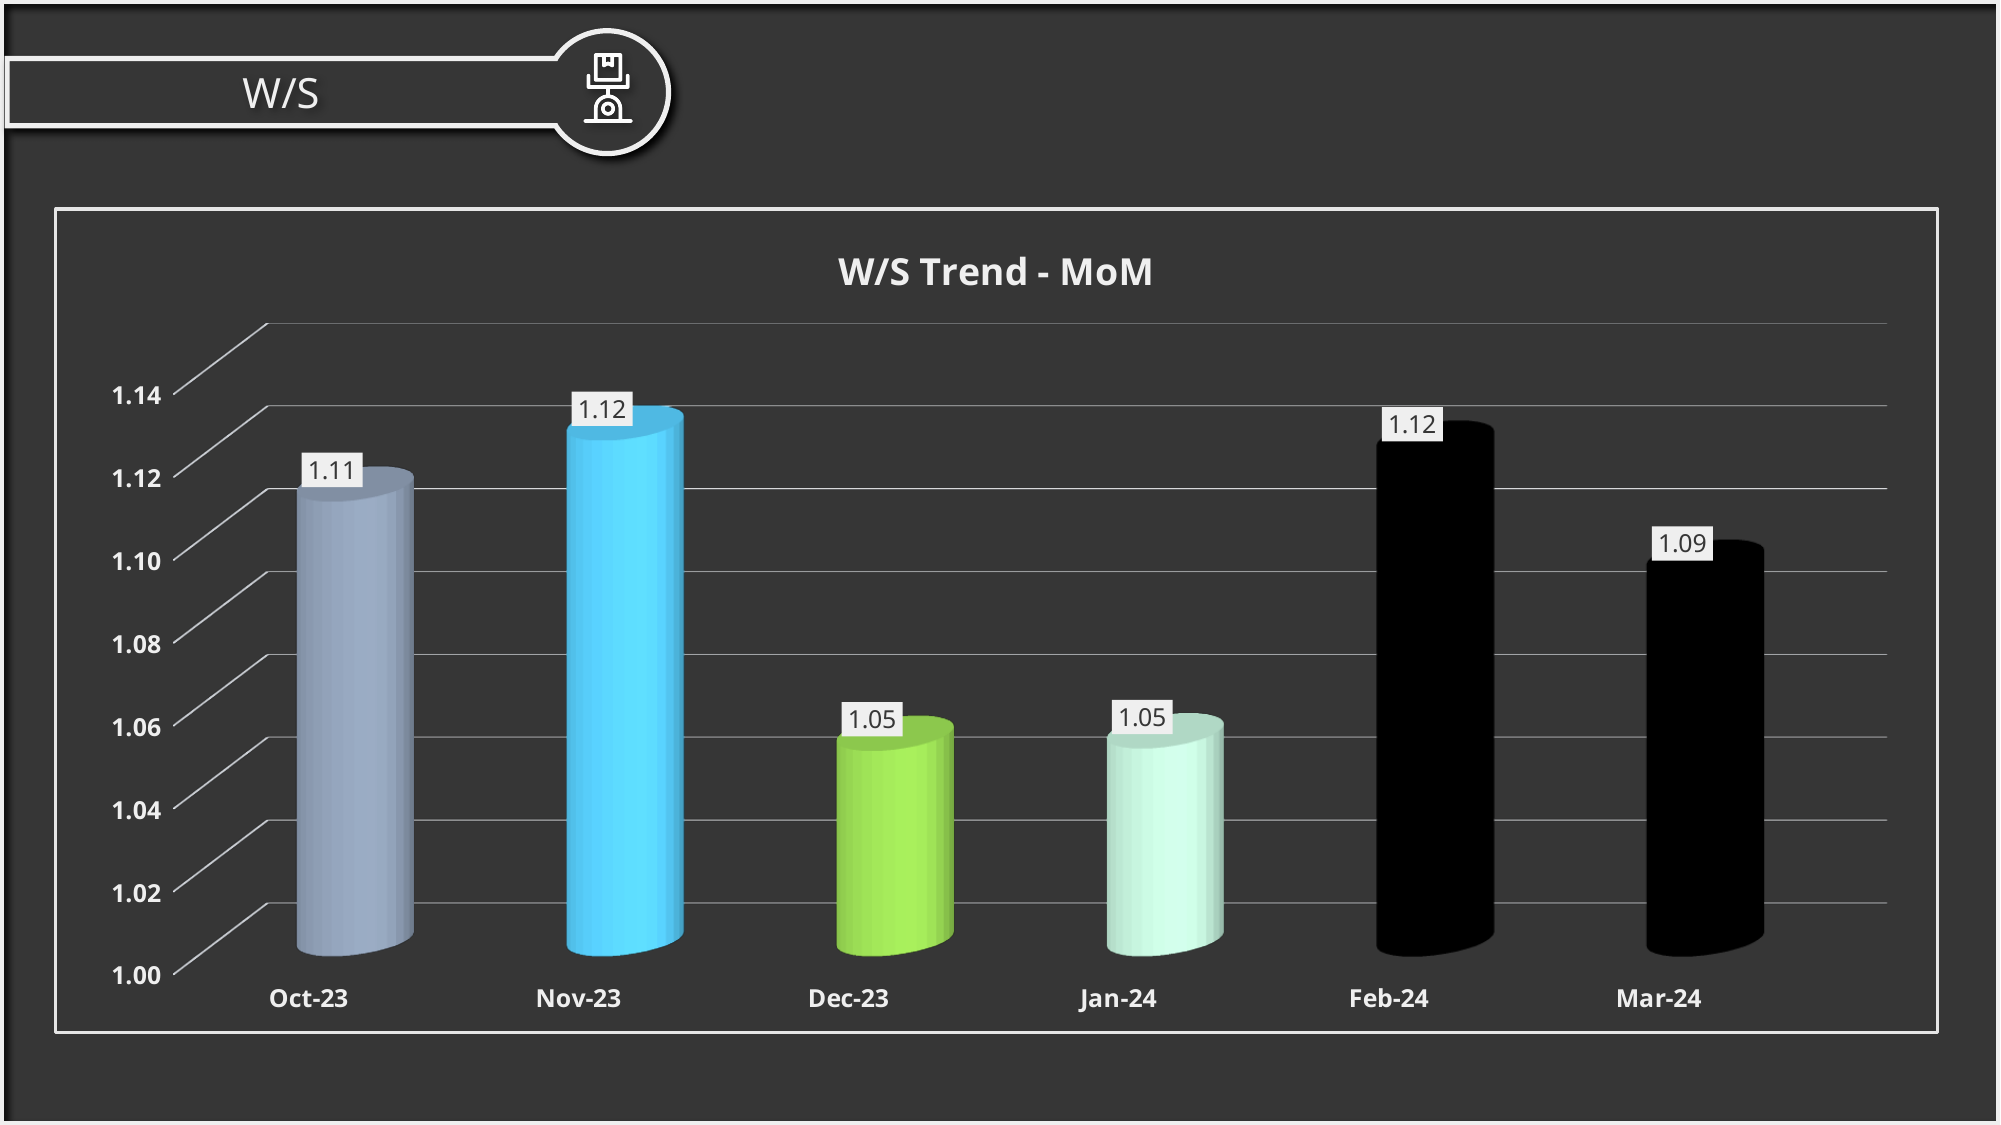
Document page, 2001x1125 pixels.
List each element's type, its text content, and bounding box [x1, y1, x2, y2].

chart [54, 207, 1940, 1034]
picture [573, 53, 643, 123]
text_box [557, 29, 670, 155]
text_box W/S [6, 55, 556, 128]
text_box [0, 0, 2000, 1125]
